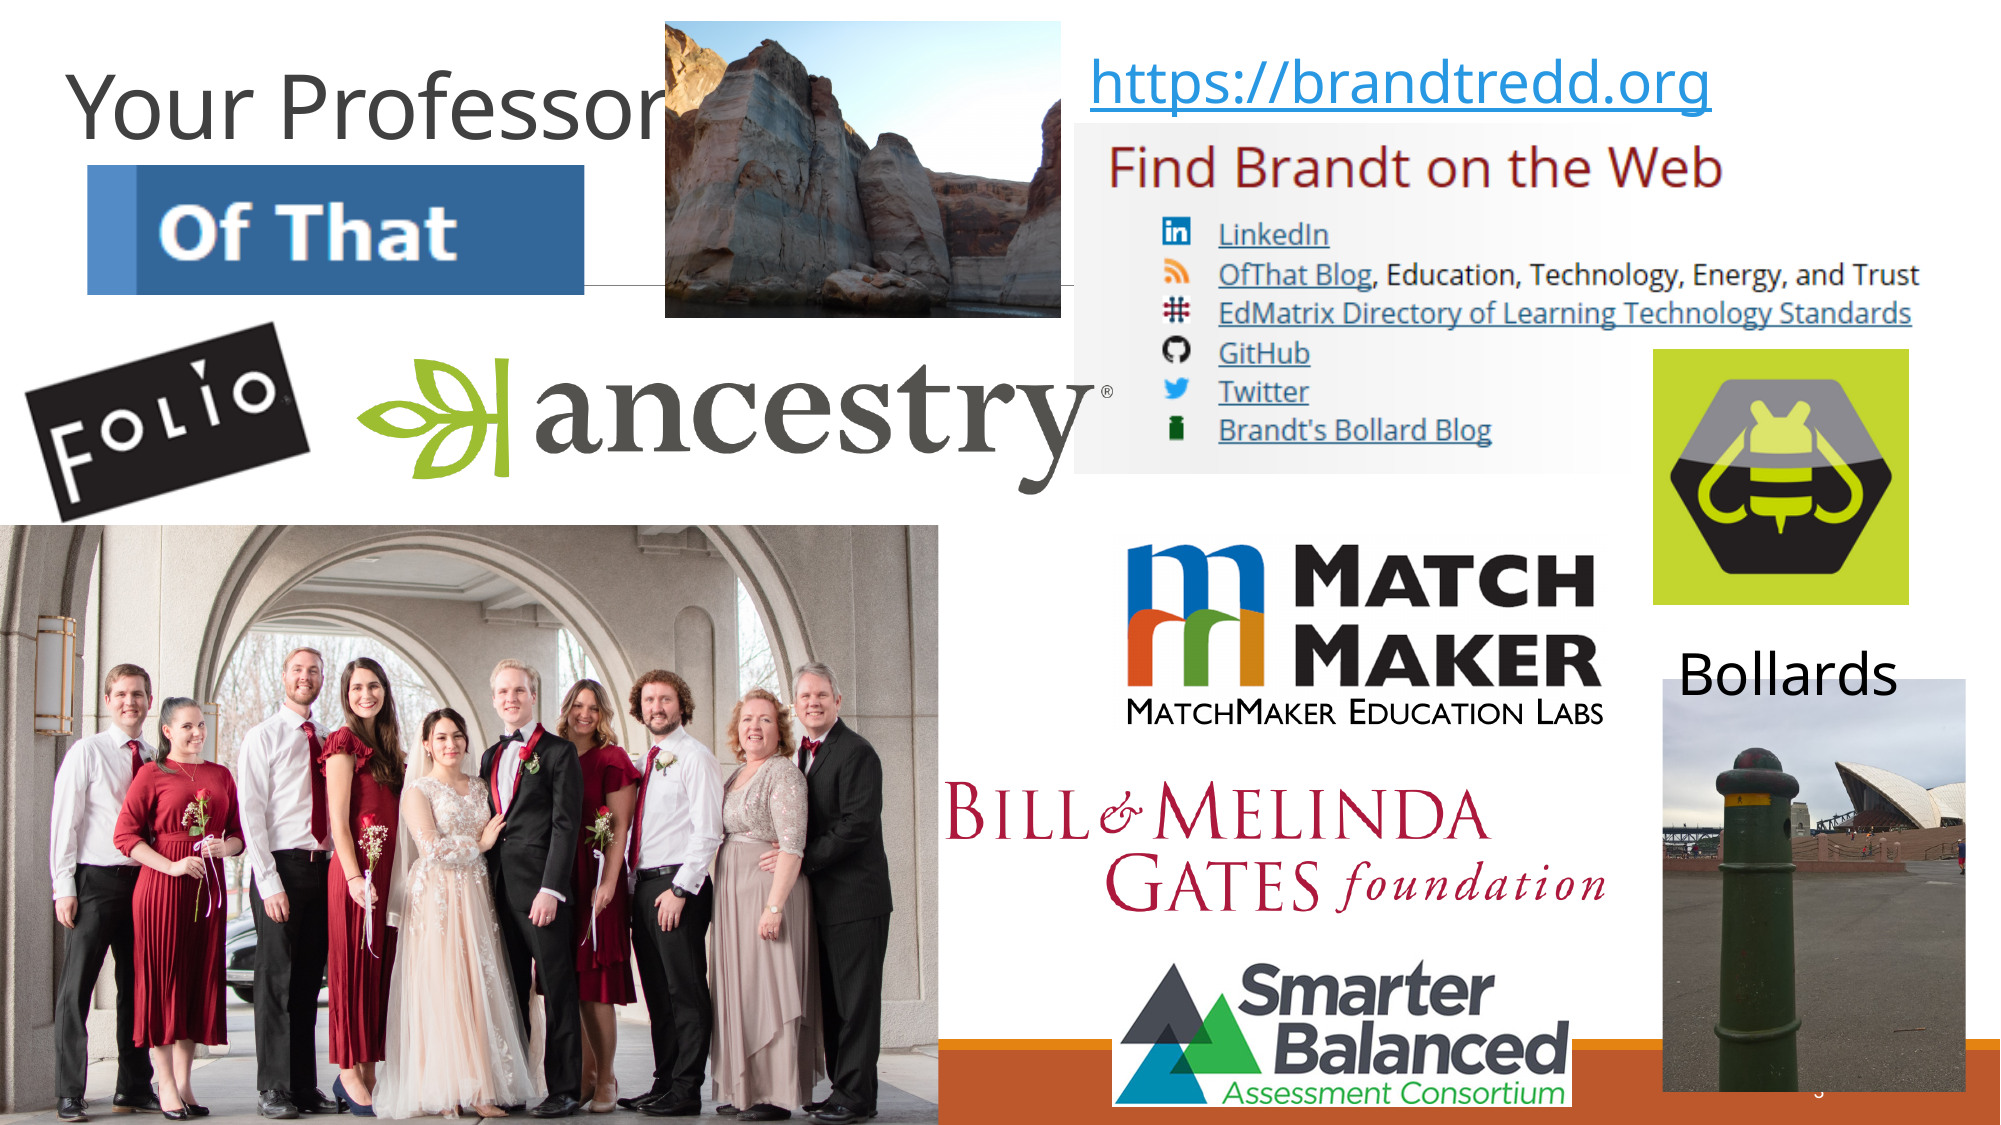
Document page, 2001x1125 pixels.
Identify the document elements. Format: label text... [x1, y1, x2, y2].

picture [0, 164, 1608, 1125]
text_box https://brandtredd.org [1074, 37, 1770, 121]
picture [1111, 529, 1608, 729]
title Your Professor [50, 37, 662, 166]
picture [355, 122, 1952, 606]
picture [1111, 956, 1572, 1108]
slide_number 3 [1624, 1059, 1840, 1120]
picture [1661, 678, 1967, 1093]
picture [665, 20, 1062, 319]
text_box Bollards [1662, 629, 1938, 677]
